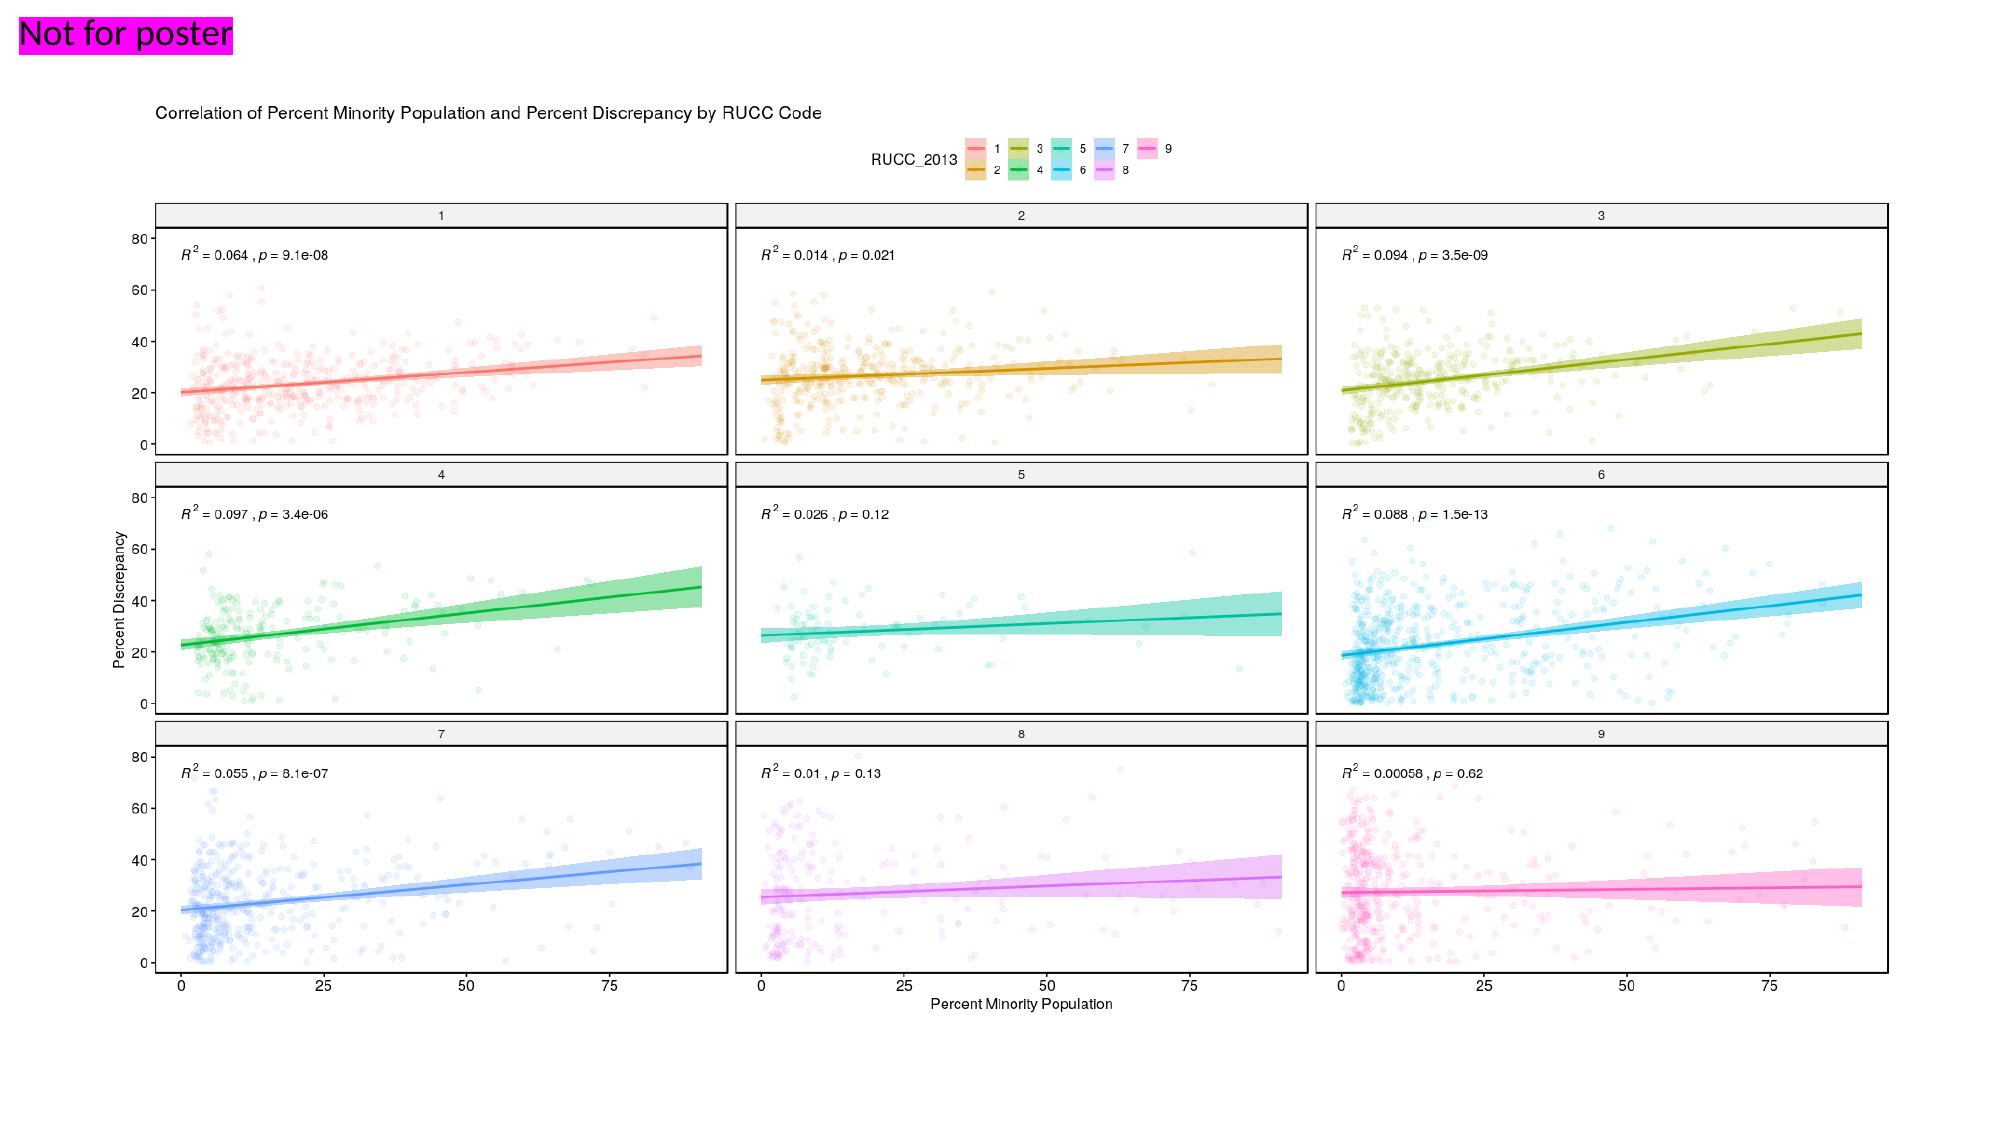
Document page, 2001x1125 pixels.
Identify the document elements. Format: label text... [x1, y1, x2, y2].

picture [105, 105, 1895, 1020]
text_box Not for poster [3, 0, 454, 61]
